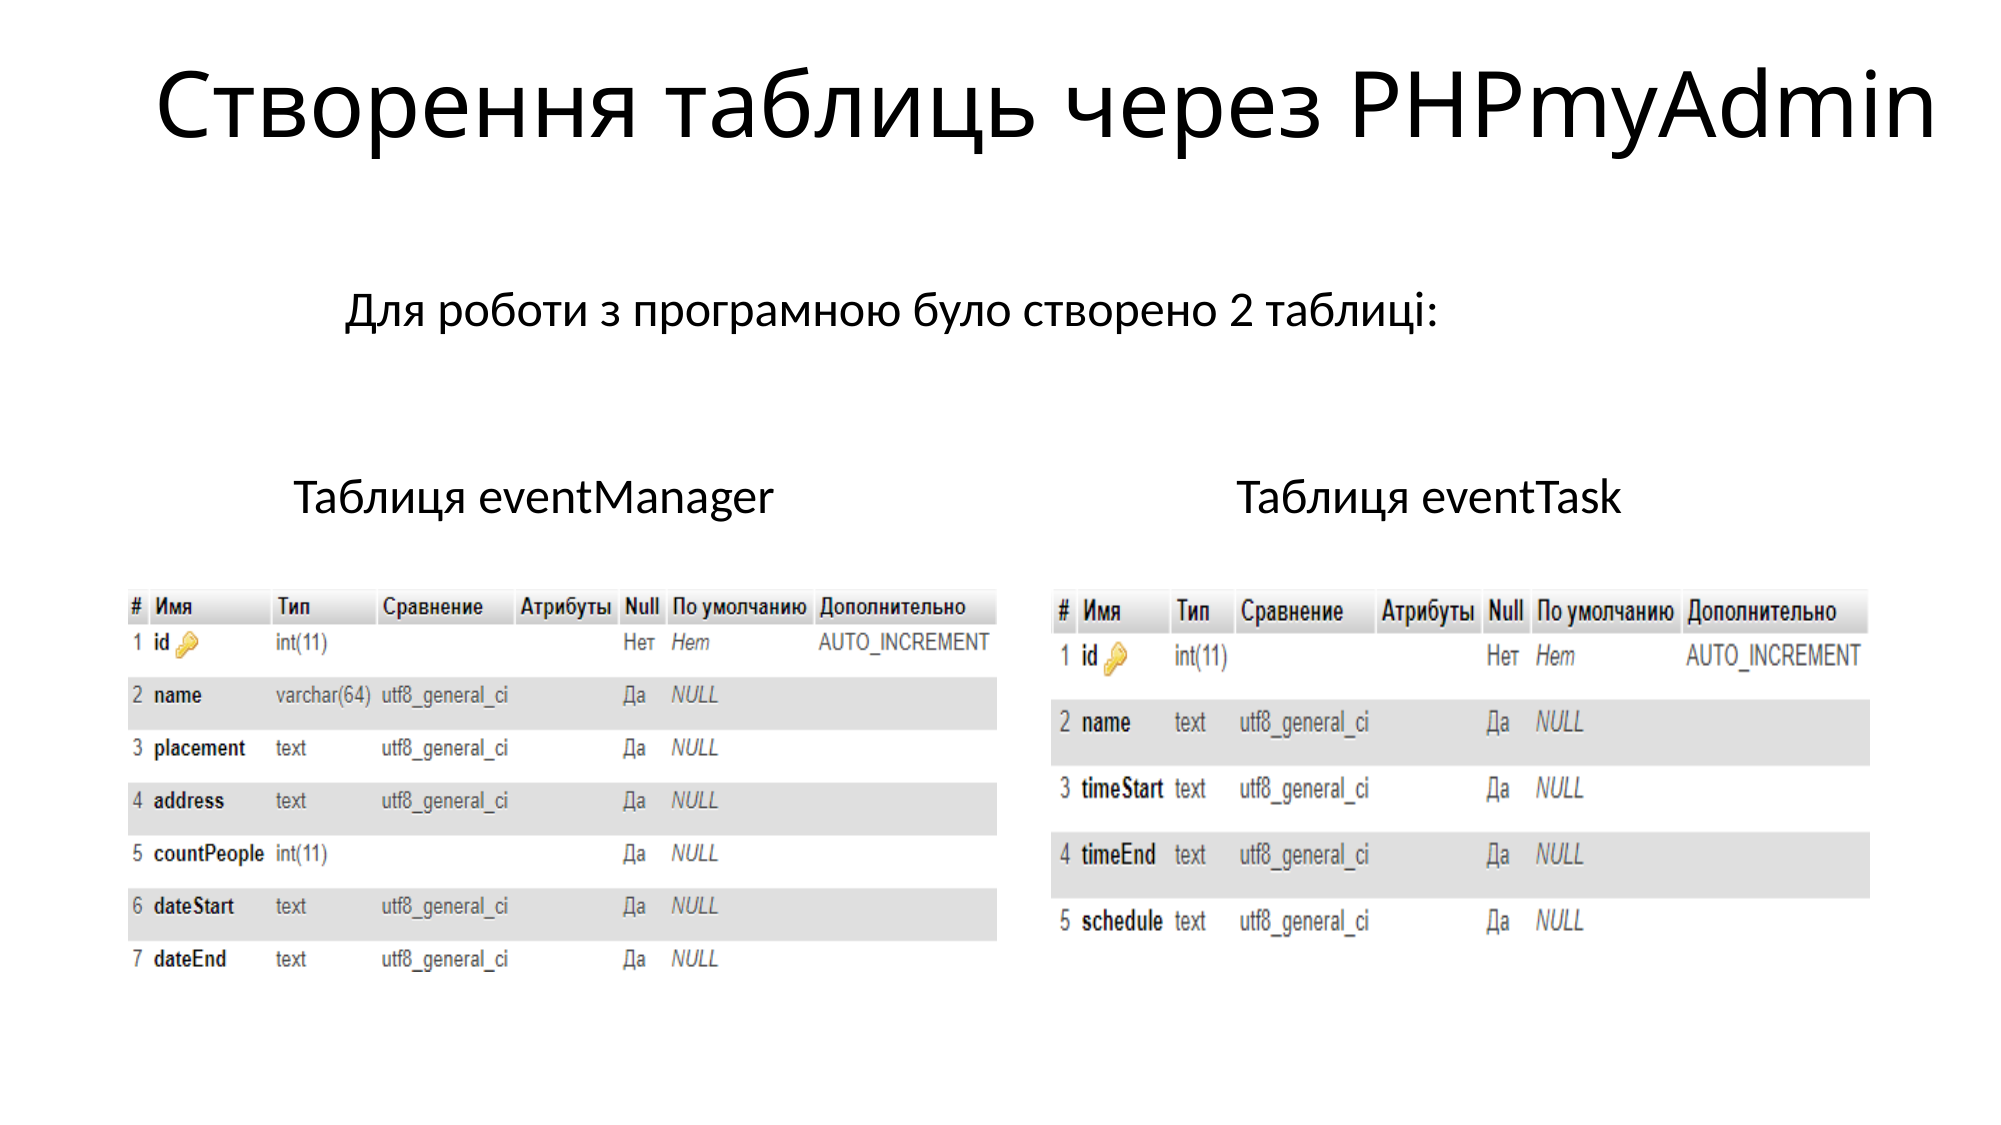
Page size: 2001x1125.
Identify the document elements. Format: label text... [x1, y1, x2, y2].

text_box Для роботи з програмною було створено 2 таблиці: [329, 275, 1935, 389]
picture [128, 589, 997, 972]
list Таблиця eventManager Таблиця eventTask [128, 455, 1863, 1014]
picture [1051, 589, 1870, 963]
title Створення таблиць через PHPmyAdmin [46, 0, 2000, 217]
